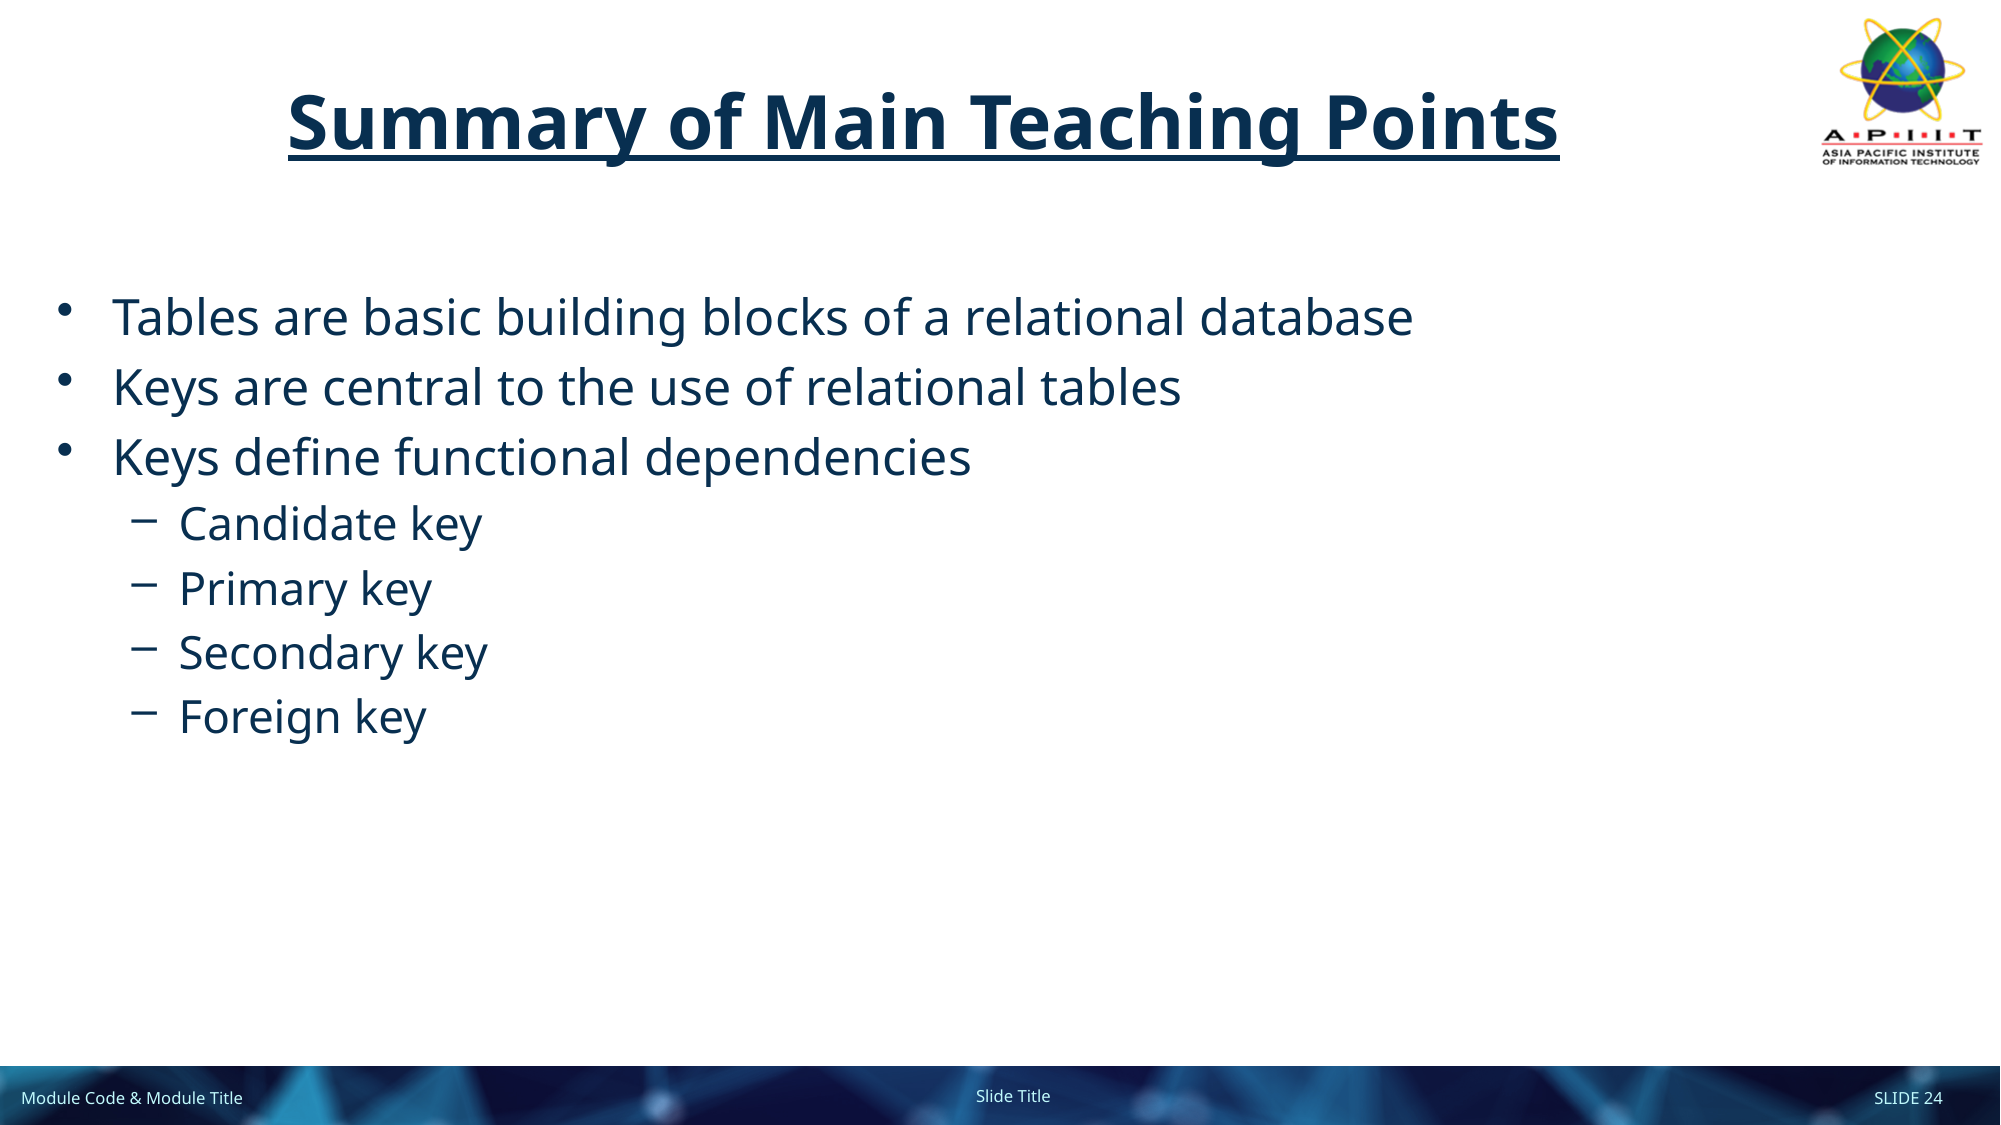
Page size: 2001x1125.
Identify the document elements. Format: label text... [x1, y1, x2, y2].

text_box Summary of Main Teaching Points [273, 67, 1576, 173]
picture [1803, 0, 2000, 182]
picture [0, 1066, 2000, 1125]
list Tables are basic building blocks of a relational database Keys are central to the use of relational tables Keys define functional dependencies Candidate key Primary key Secondary key Foreign key [41, 278, 1969, 1021]
